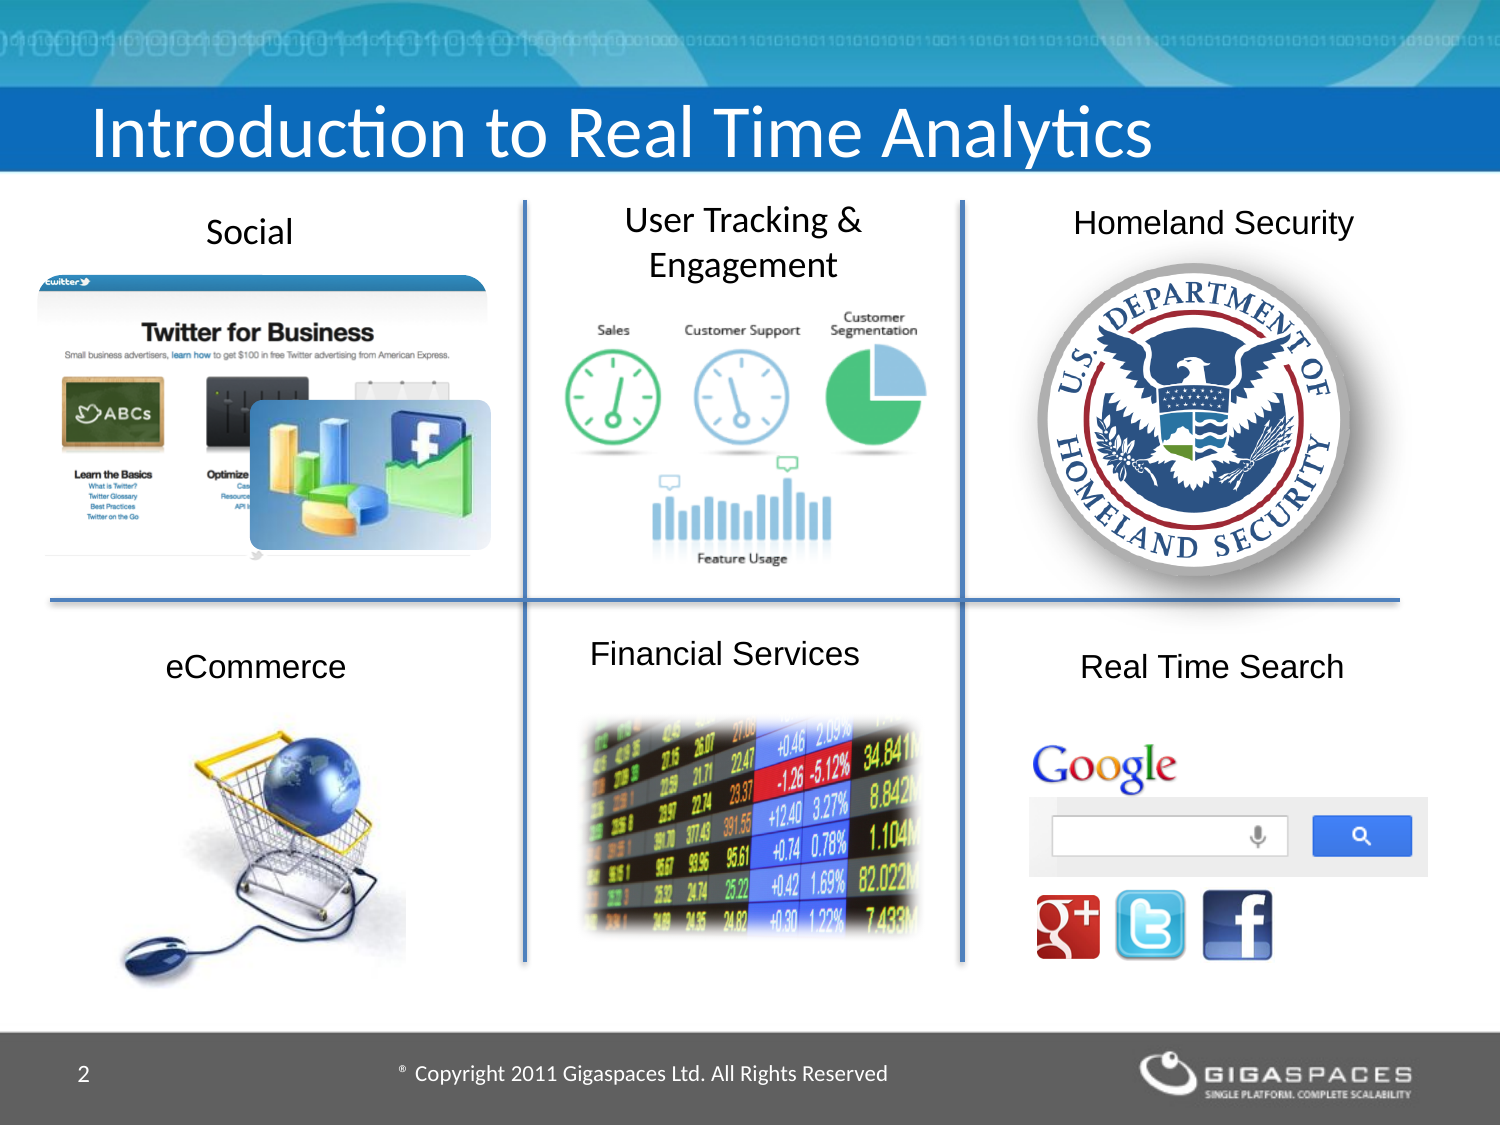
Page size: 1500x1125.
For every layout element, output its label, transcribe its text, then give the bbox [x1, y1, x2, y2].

text_box Homeland Security [978, 193, 1450, 249]
text_box Financial Services [574, 624, 950, 680]
text_box eCommerce [24, 637, 488, 693]
picture [0, 0, 1500, 1125]
text_box Real Time Search [987, 637, 1438, 693]
title Introduction to Real Time Analytics [75, 49, 1425, 205]
text_box User Tracking & Engagement [549, 187, 938, 285]
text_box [1029, 797, 1428, 878]
footer ® Copyright 2011 Gigaspaces Ltd. All Rights Reserved [262, 1042, 1025, 1103]
slide_number 2 [62, 1042, 150, 1103]
text_box Social [24, 199, 475, 260]
